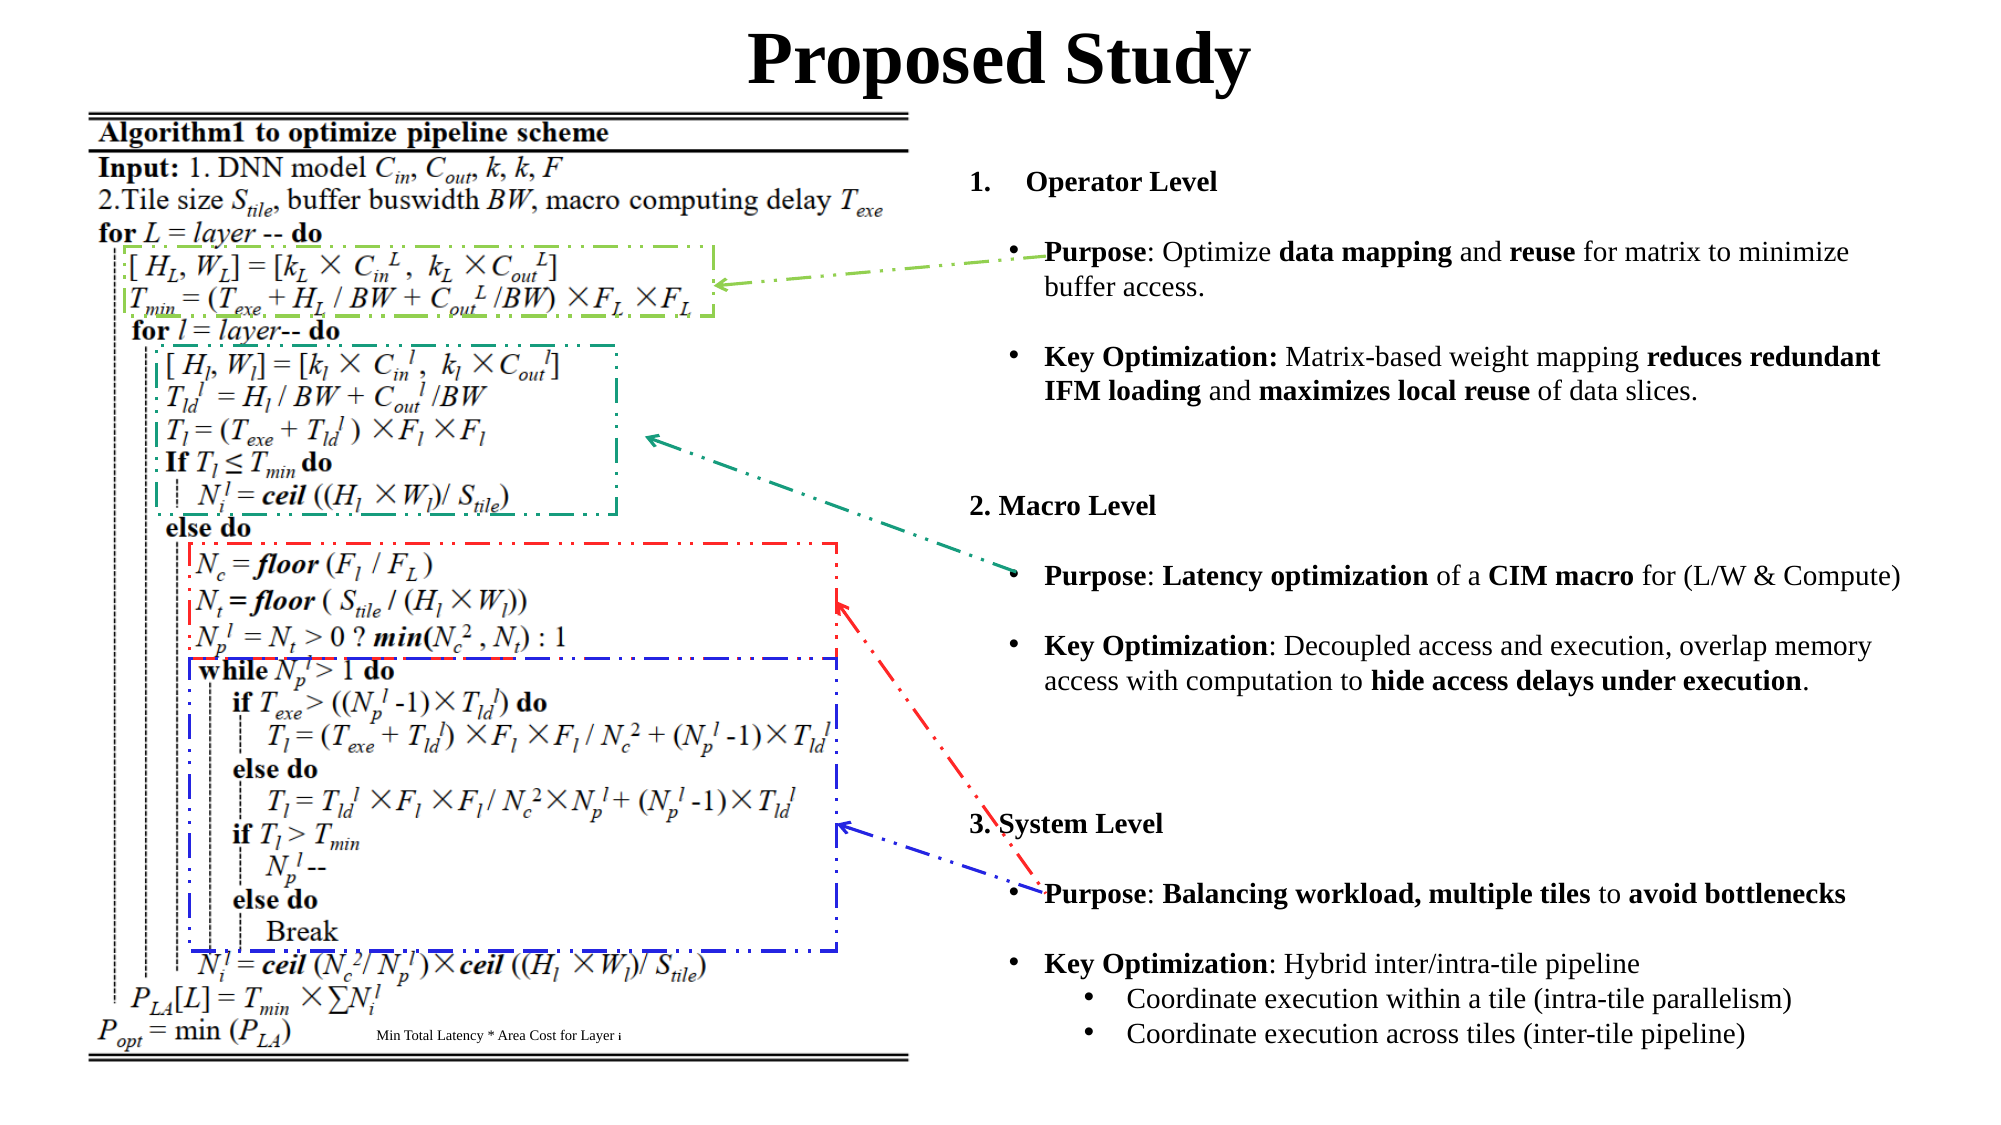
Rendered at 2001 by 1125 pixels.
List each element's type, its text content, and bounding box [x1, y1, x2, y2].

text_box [836, 823, 1046, 894]
text_box Proposed Study [0, 0, 2000, 106]
picture [82, 105, 916, 1066]
text_box 2. Macro Level Purpose: Latency optimization of a CIM macro for (L/W & Compute) Key Optimization: Decoupled access and execution, overlap memory access with computation to hide access delays under execution. [954, 479, 1933, 704]
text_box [644, 436, 1024, 575]
text_box Operator Level Purpose: Optimize data mapping and reuse for matrix to minimize buffer access. Key Optimization: Matrix-based weight mapping reduces redundant IFM loading and maximizes local reuse of data slices. [954, 154, 1933, 449]
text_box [713, 256, 1046, 286]
text_box 3. System Level Purpose: Balancing workload, multiple tiles to avoid bottlenecks Key Optimization: Hybrid inter/intra-tile pipeline Coordinate execution within a tile (intra-tile parallelism) Coordinate execution across tiles (inter-tile pipeline) [954, 796, 1933, 1057]
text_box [836, 601, 1046, 823]
